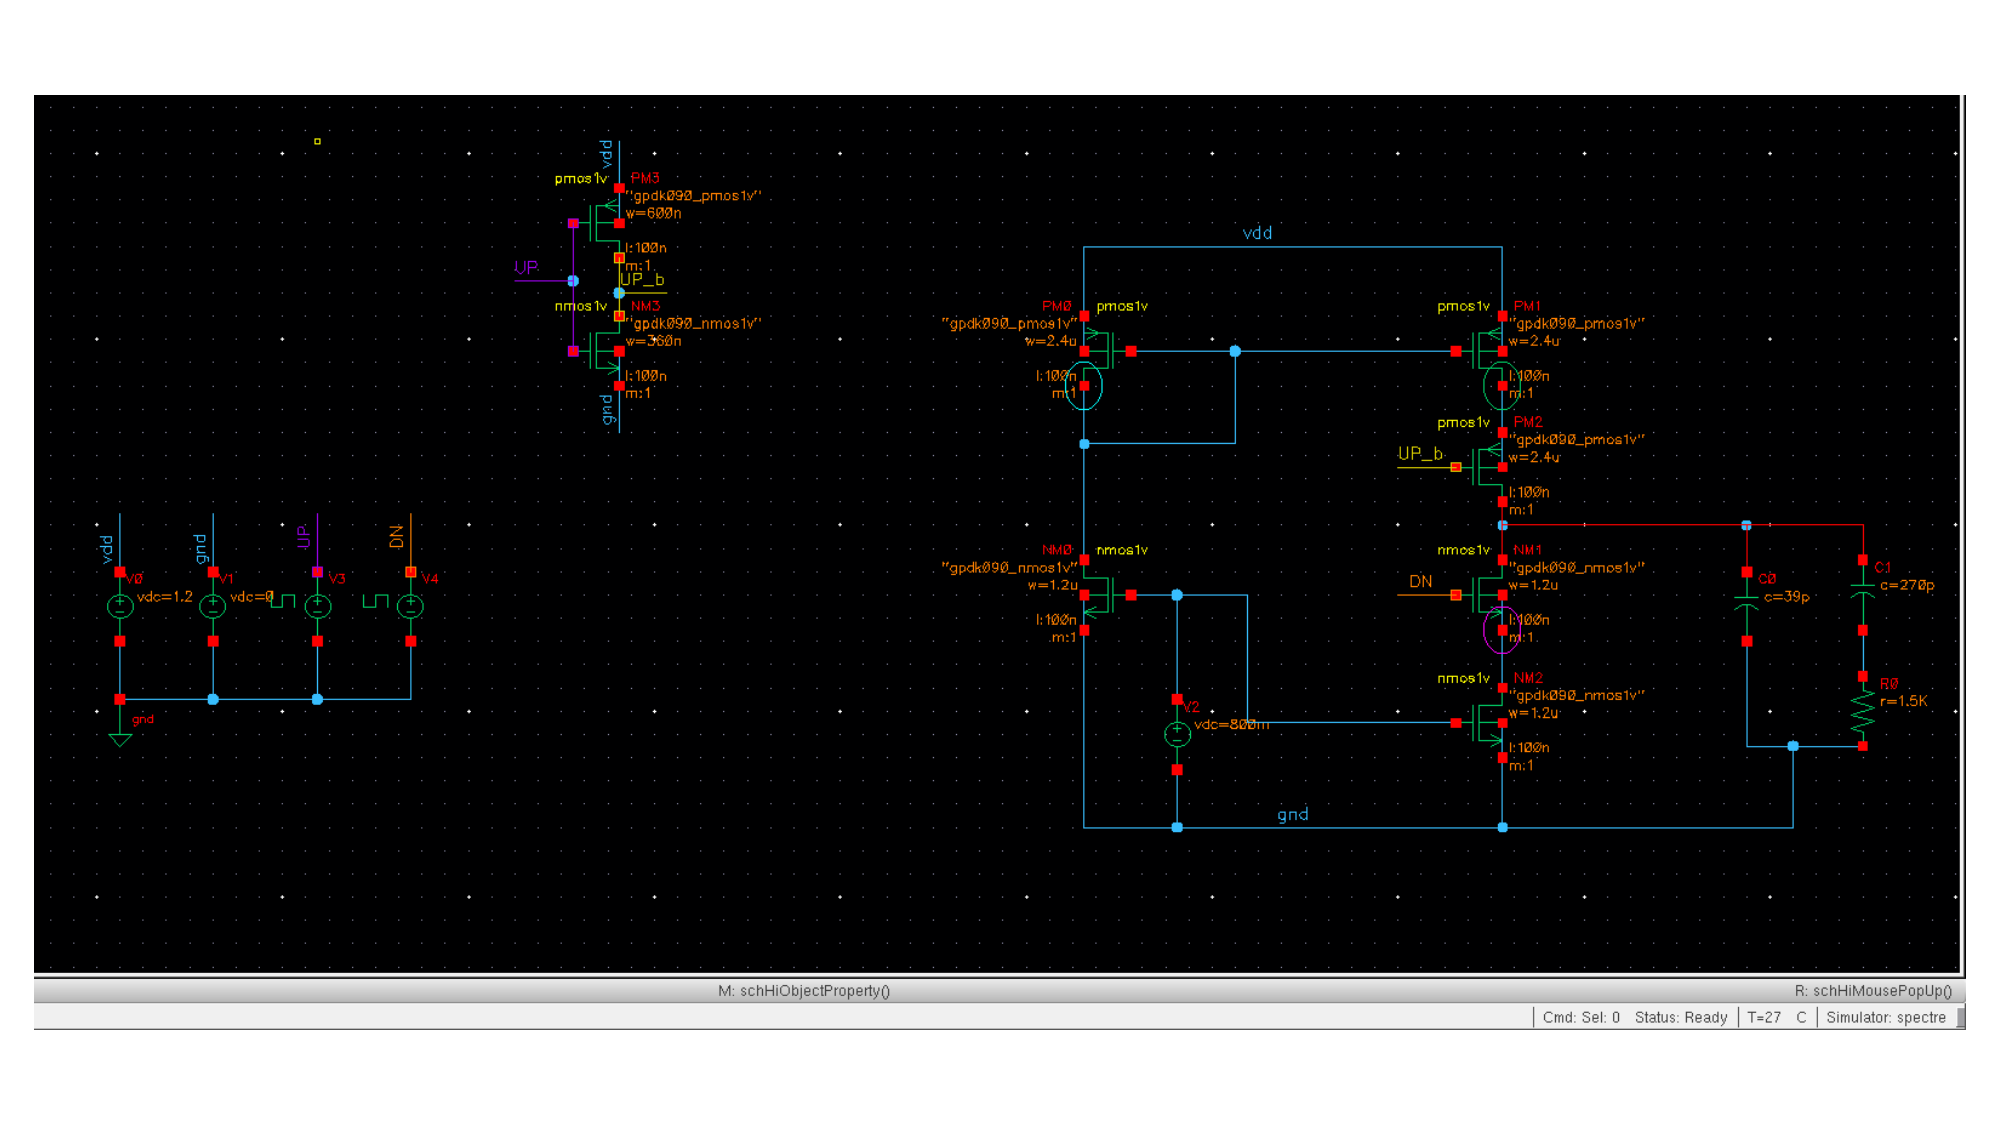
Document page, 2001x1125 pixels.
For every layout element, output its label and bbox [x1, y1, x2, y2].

picture [33, 94, 1967, 1031]
